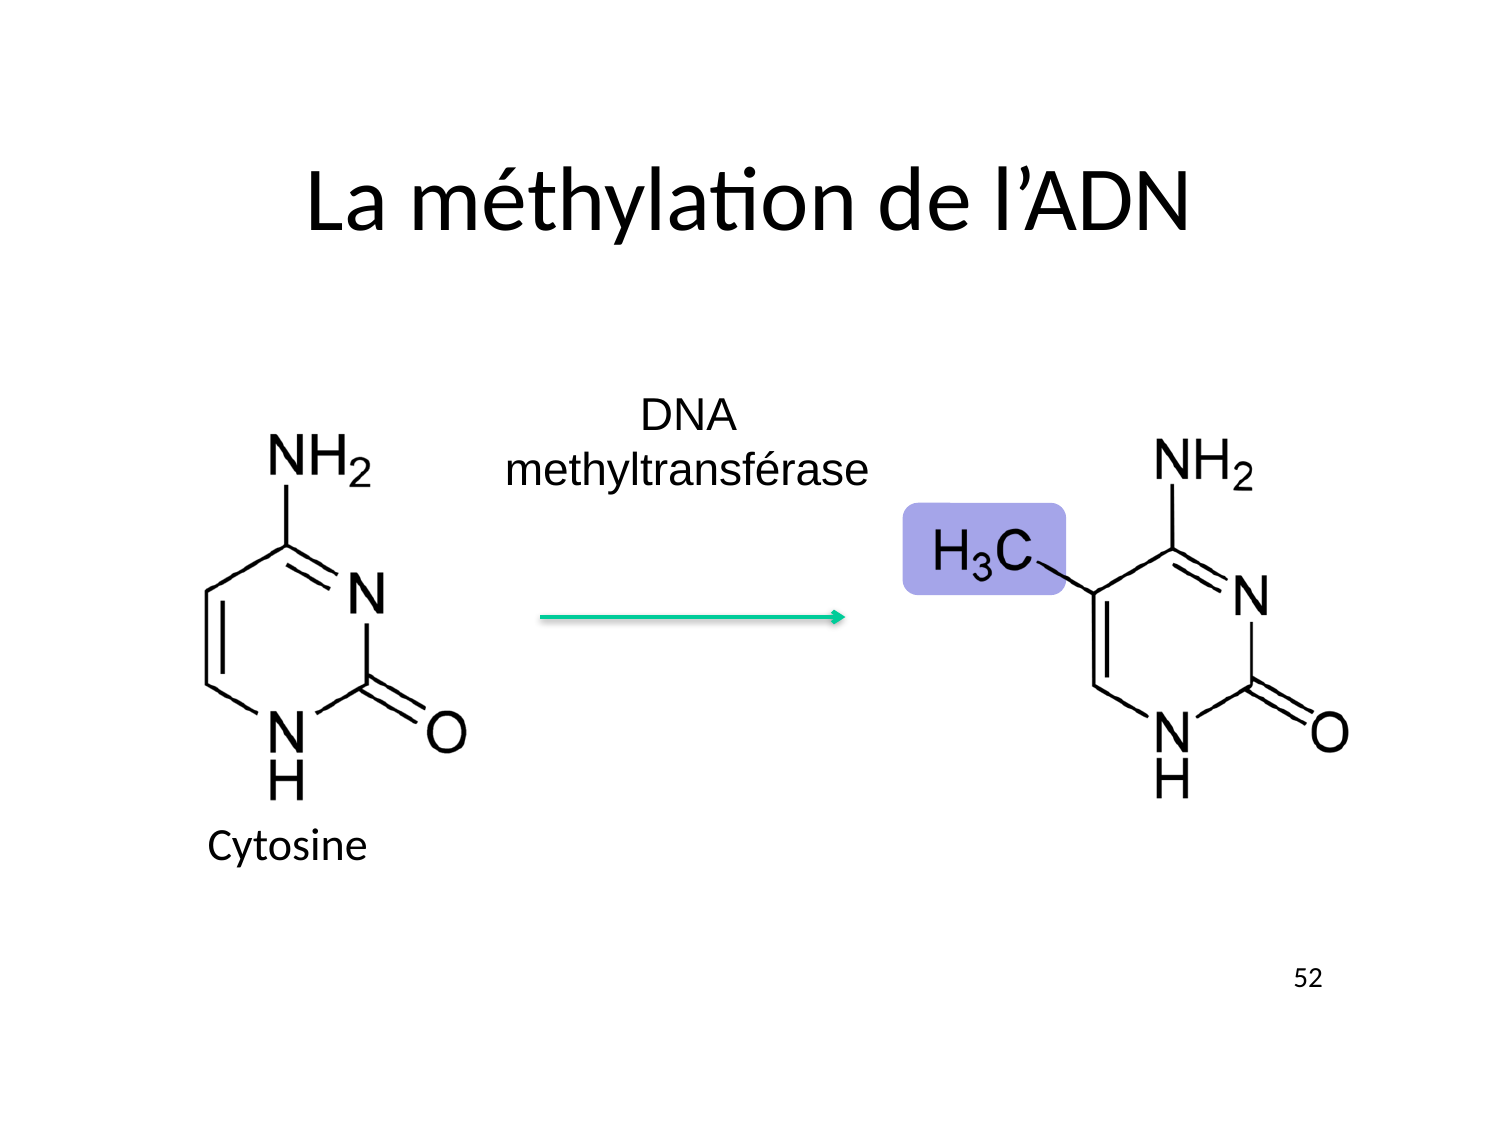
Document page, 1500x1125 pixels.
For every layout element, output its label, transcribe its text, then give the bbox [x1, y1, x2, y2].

picture [180, 409, 490, 825]
slide_number 52 [1014, 950, 1338, 1007]
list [801, 431, 1384, 805]
text_box DNA methyltransférase [485, 377, 890, 503]
title La méthylation de l’ADN [112, 99, 1388, 288]
text_box Cytosine [192, 834, 383, 877]
